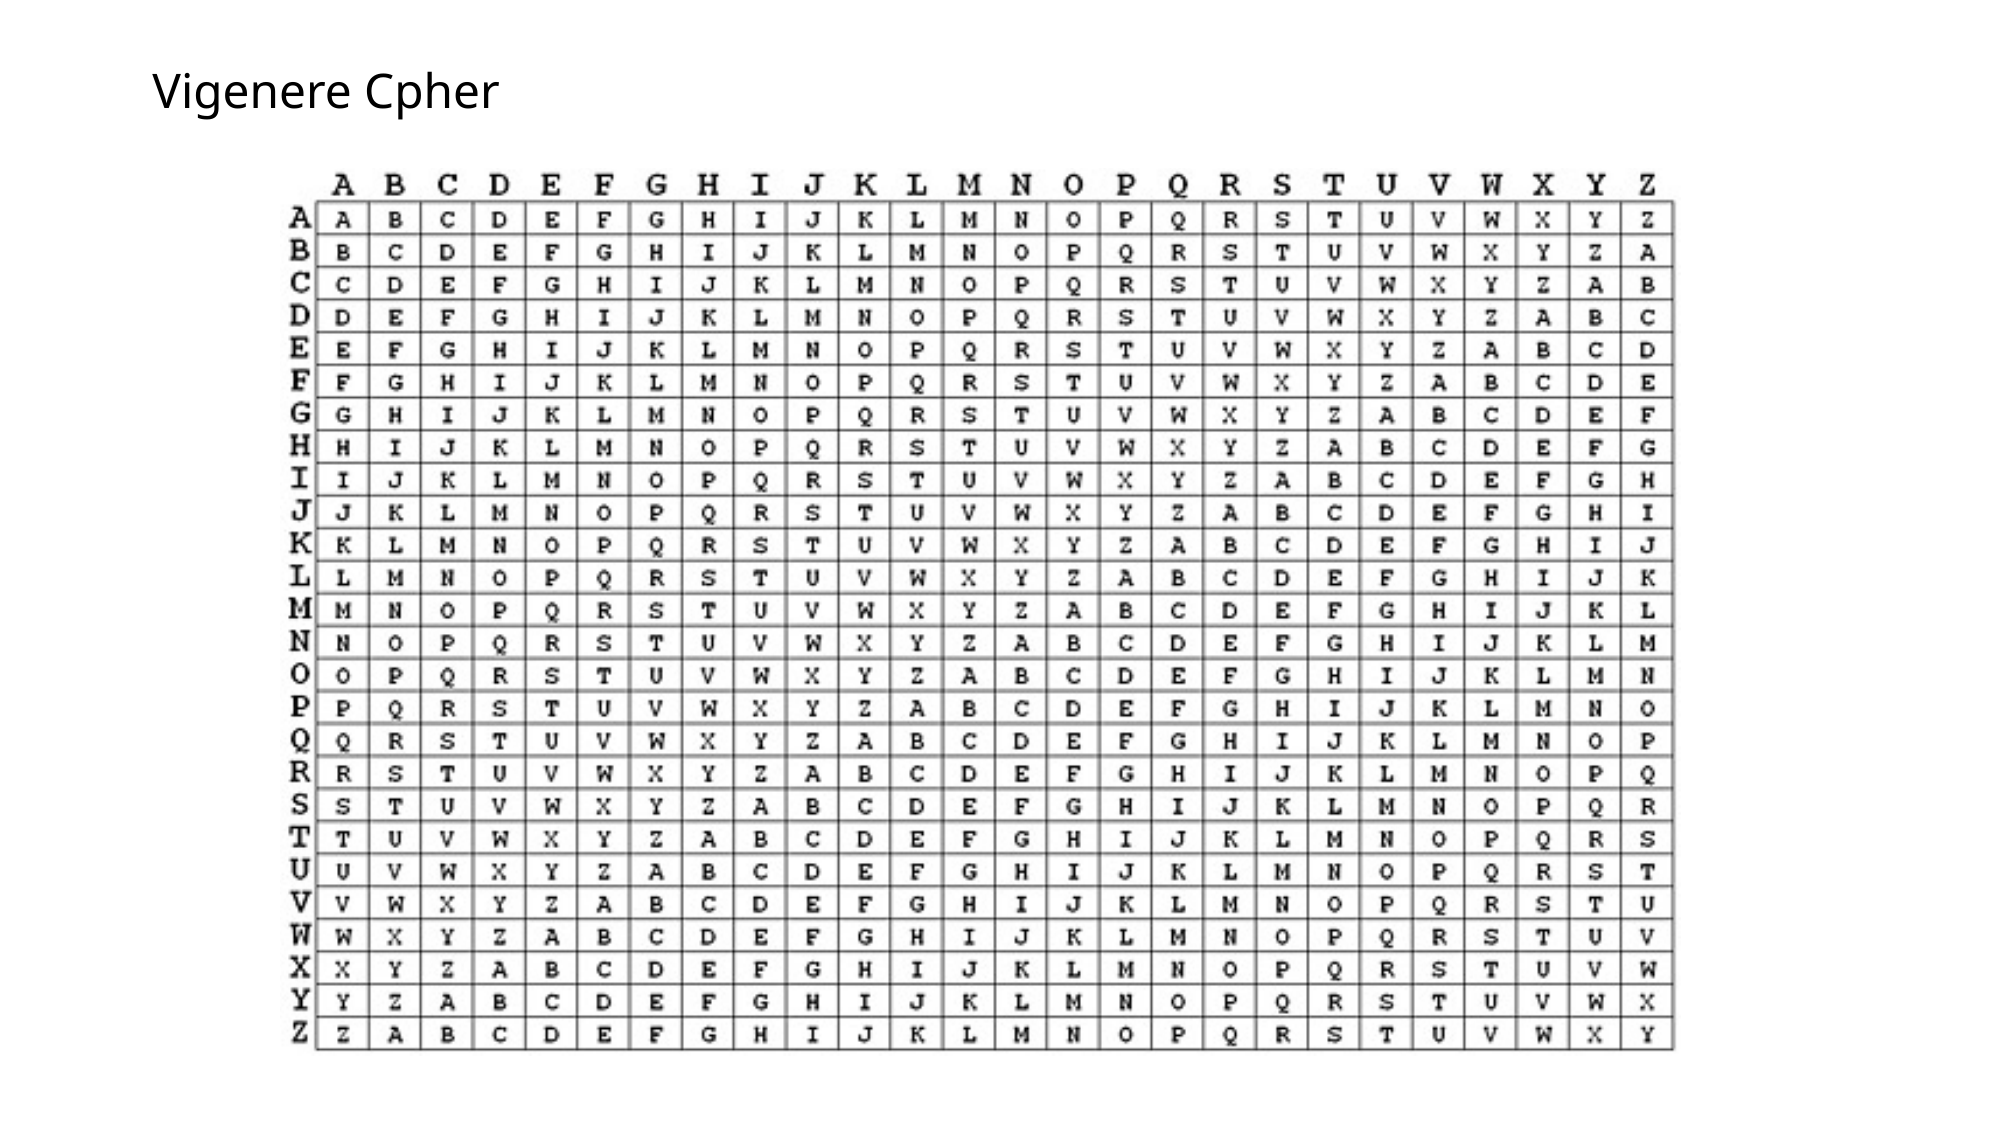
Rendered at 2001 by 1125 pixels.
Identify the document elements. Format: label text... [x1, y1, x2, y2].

title Vigenere Cpher [137, 59, 1863, 127]
picture [280, 168, 1681, 1056]
